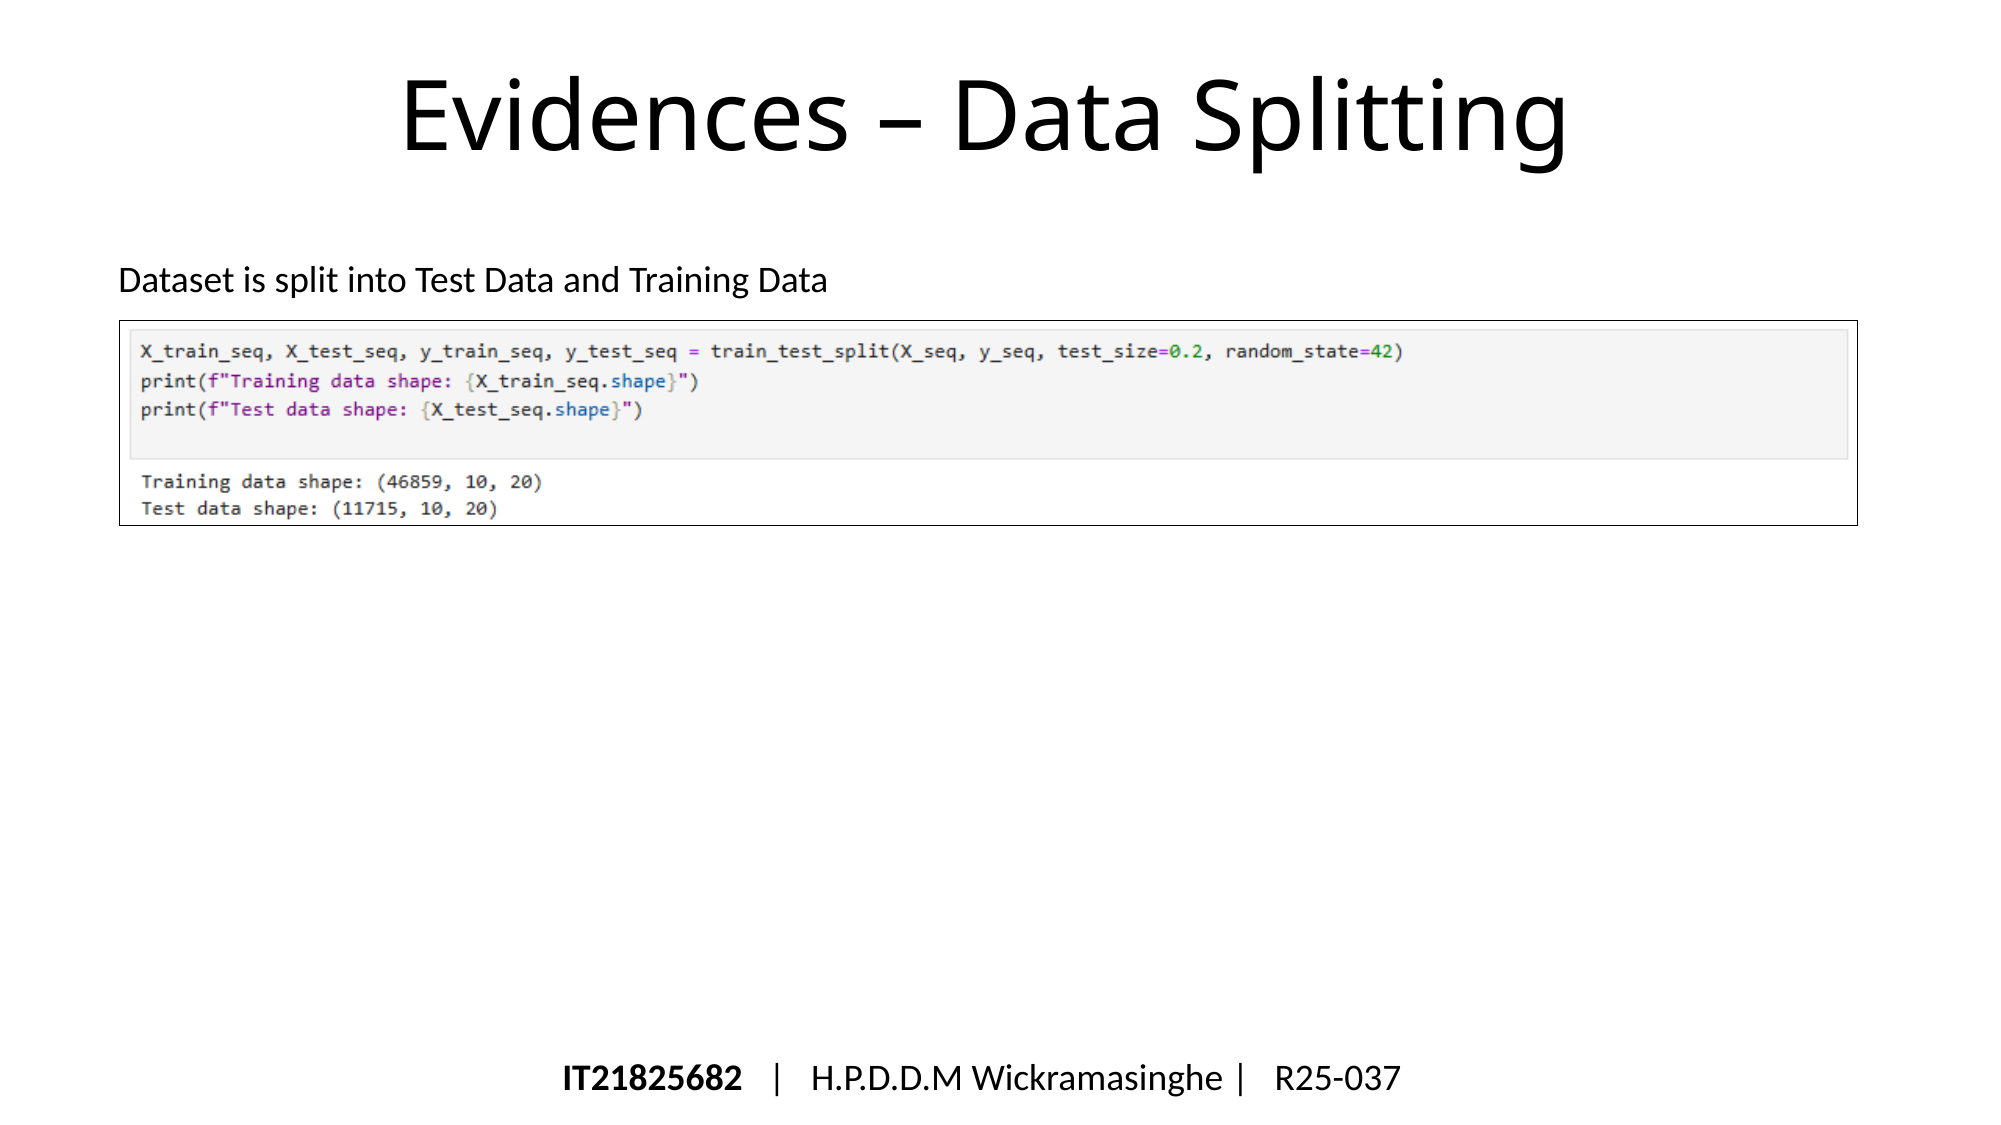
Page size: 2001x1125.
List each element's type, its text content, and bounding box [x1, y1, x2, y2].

text_box Dataset is split into Test Data and Training Data [103, 247, 1222, 308]
title Evidences – Data Splitting [383, 28, 1617, 211]
picture [119, 320, 1858, 526]
text_box IT21825682 | H.P.D.D.M Wickramasinghe | R25-037 [547, 1045, 1667, 1107]
